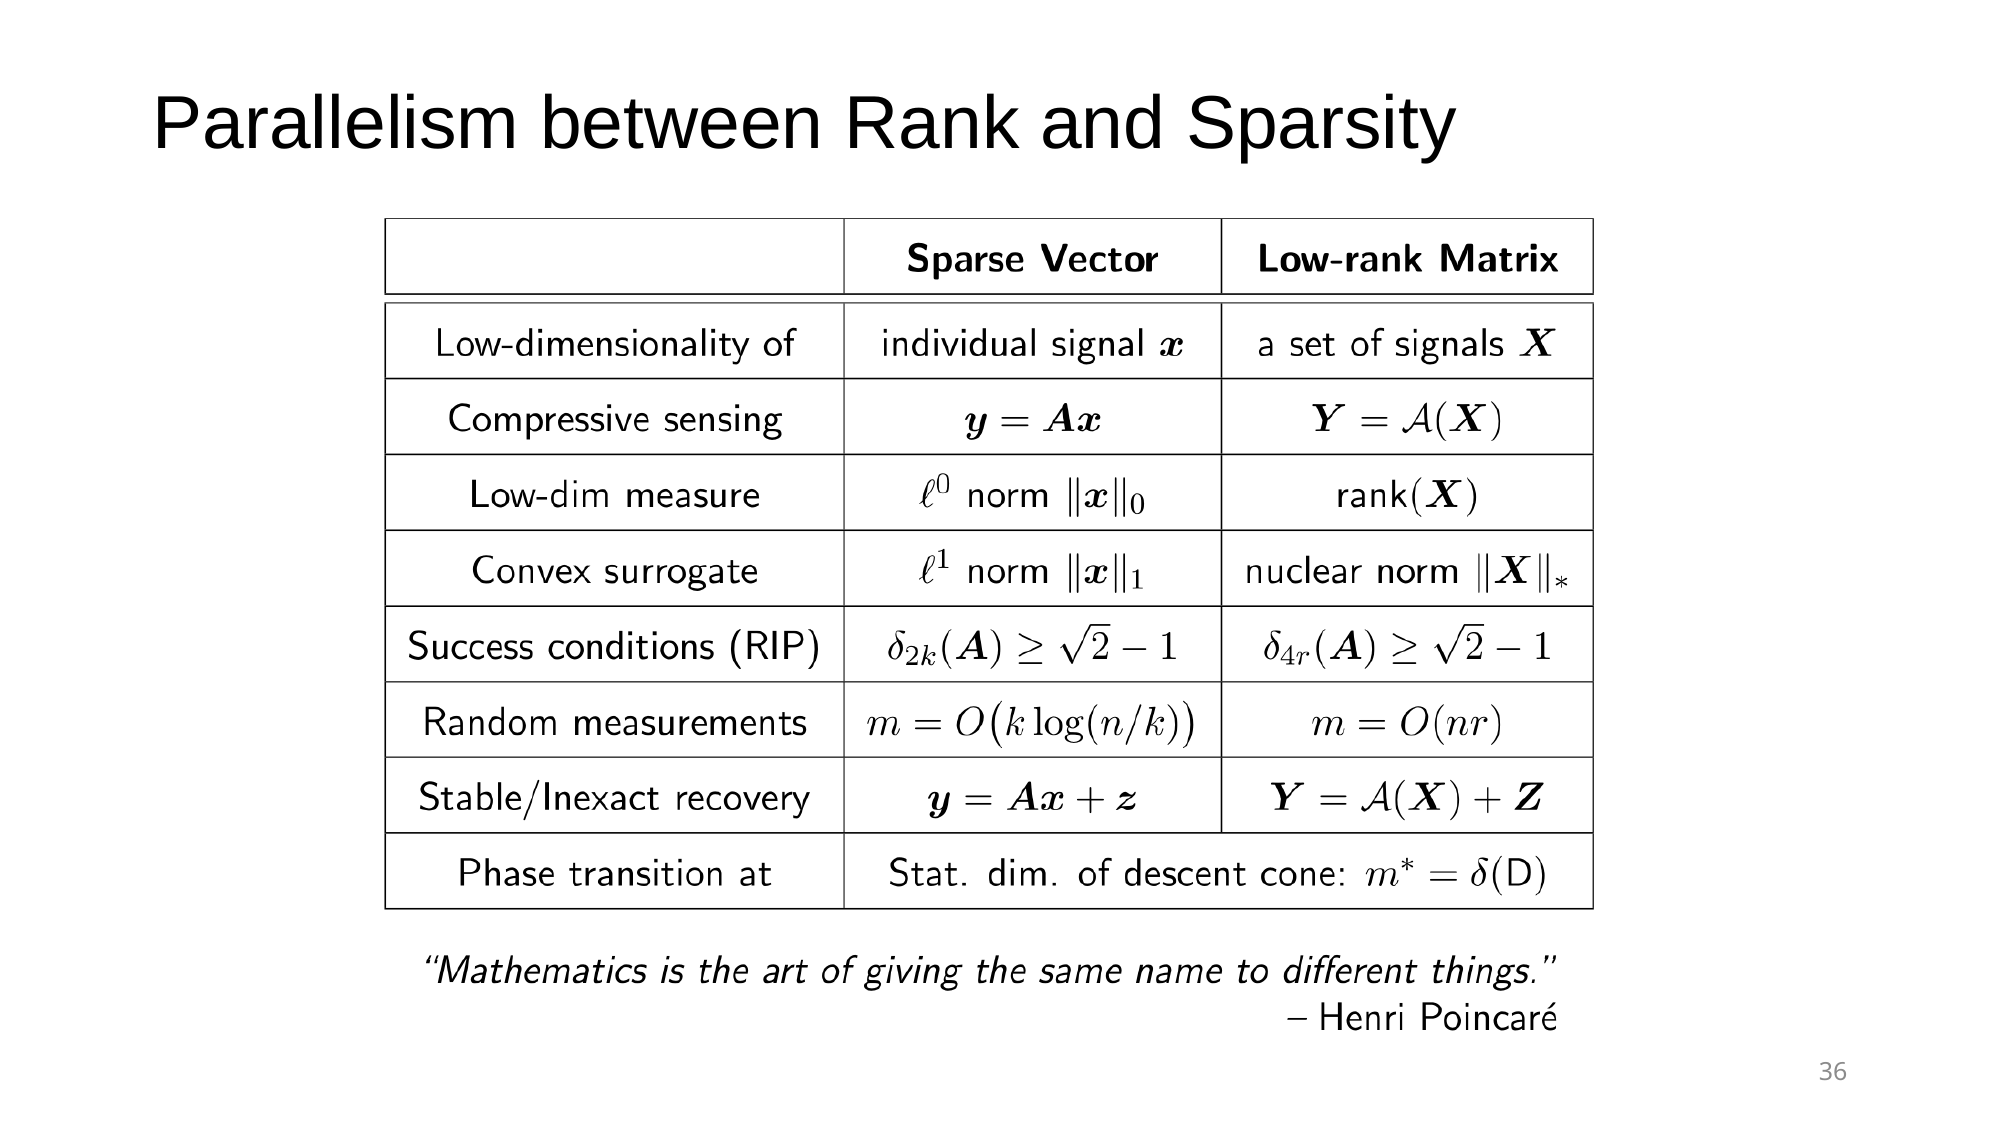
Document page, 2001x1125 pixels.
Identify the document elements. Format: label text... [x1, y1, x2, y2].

title Parallelism between Rank and Sparsity [137, 59, 1863, 189]
slide_number 36 [1412, 1042, 1863, 1103]
list [137, 210, 1843, 1052]
picture [377, 208, 1603, 915]
picture [413, 936, 1567, 1044]
